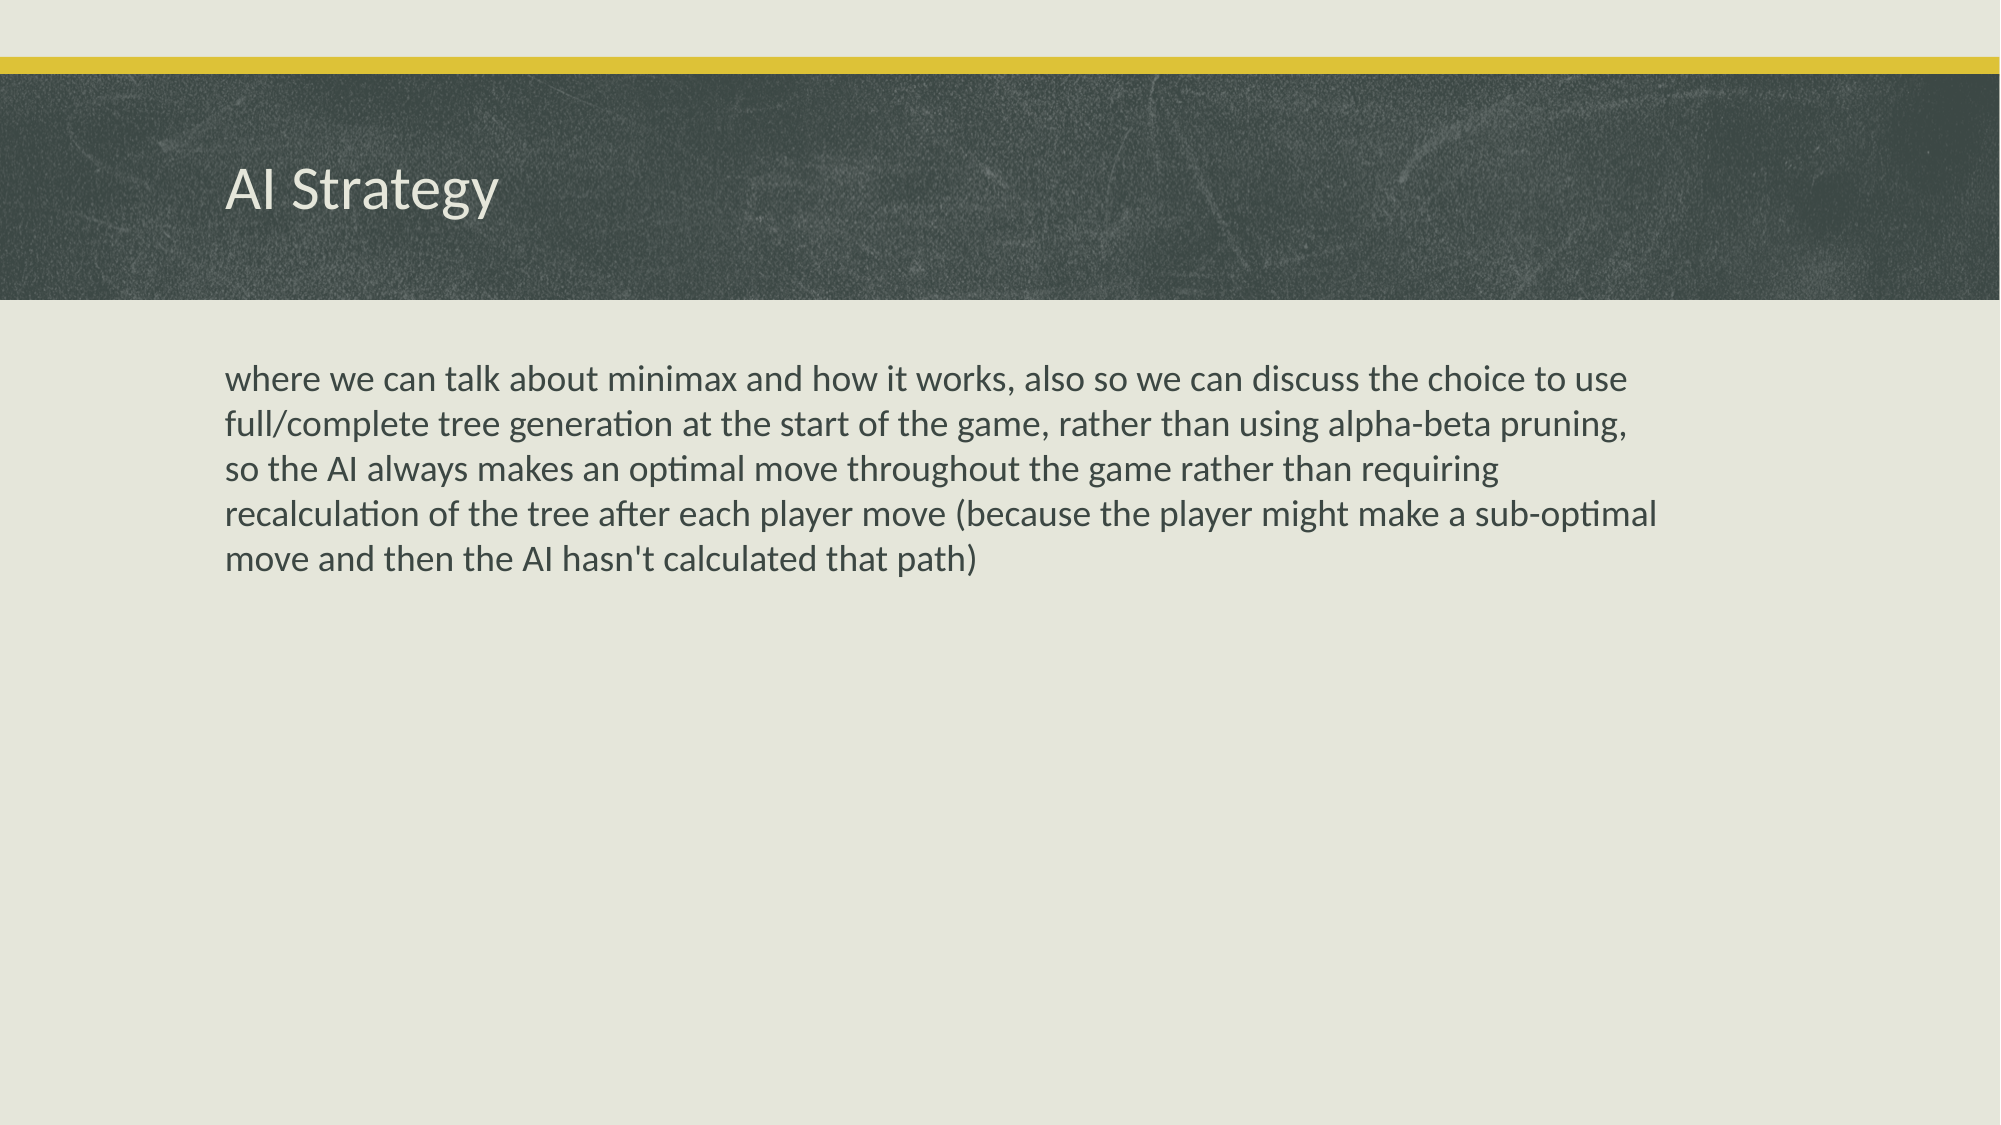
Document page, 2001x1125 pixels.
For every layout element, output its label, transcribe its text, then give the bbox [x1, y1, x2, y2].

title AI Strategy [210, 76, 1790, 300]
picture [0, 74, 2000, 300]
text_box where we can talk about minimax and how it works, also so we can discuss the choice to use full/complete tree generation at the start of the game, rather than using alpha-beta pruning, so the AI always makes an optimal move throughout the game rather than requiring recalculation of the tree after each player move (because the player might make a sub-optimal move and then the AI hasn't calculated that path) [209, 346, 1683, 587]
